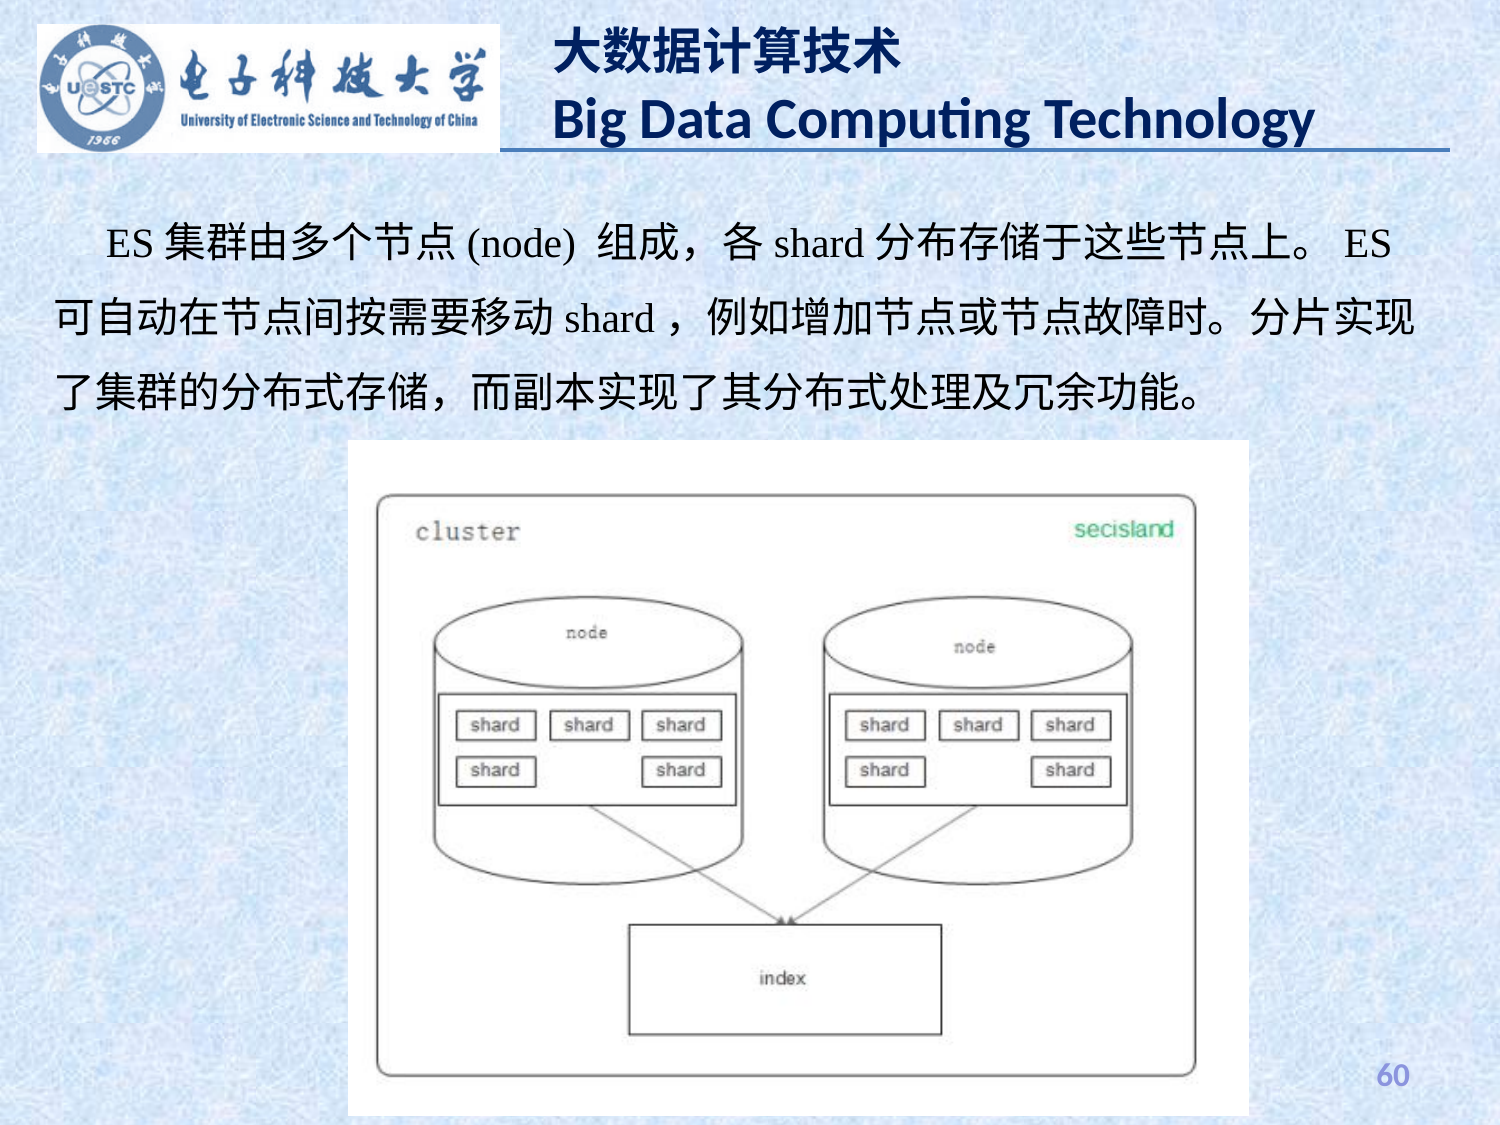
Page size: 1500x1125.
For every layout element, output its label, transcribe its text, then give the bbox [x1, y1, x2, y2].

slide_number 60 [1255, 1042, 1425, 1103]
picture [0, 0, 1500, 1125]
text_box 大数据计算技术 Big Data Computing Technology [537, 12, 1450, 149]
text_box ES集群由多个节点(node) 组成，各shard分布存储于这些节点上。ES可自动在节点间按需要移动shard，例如增加节点或节点故障时。分片实现了集群的分布式存储，而副本实现了其分布式处理及冗余功能。 [38, 183, 1450, 423]
